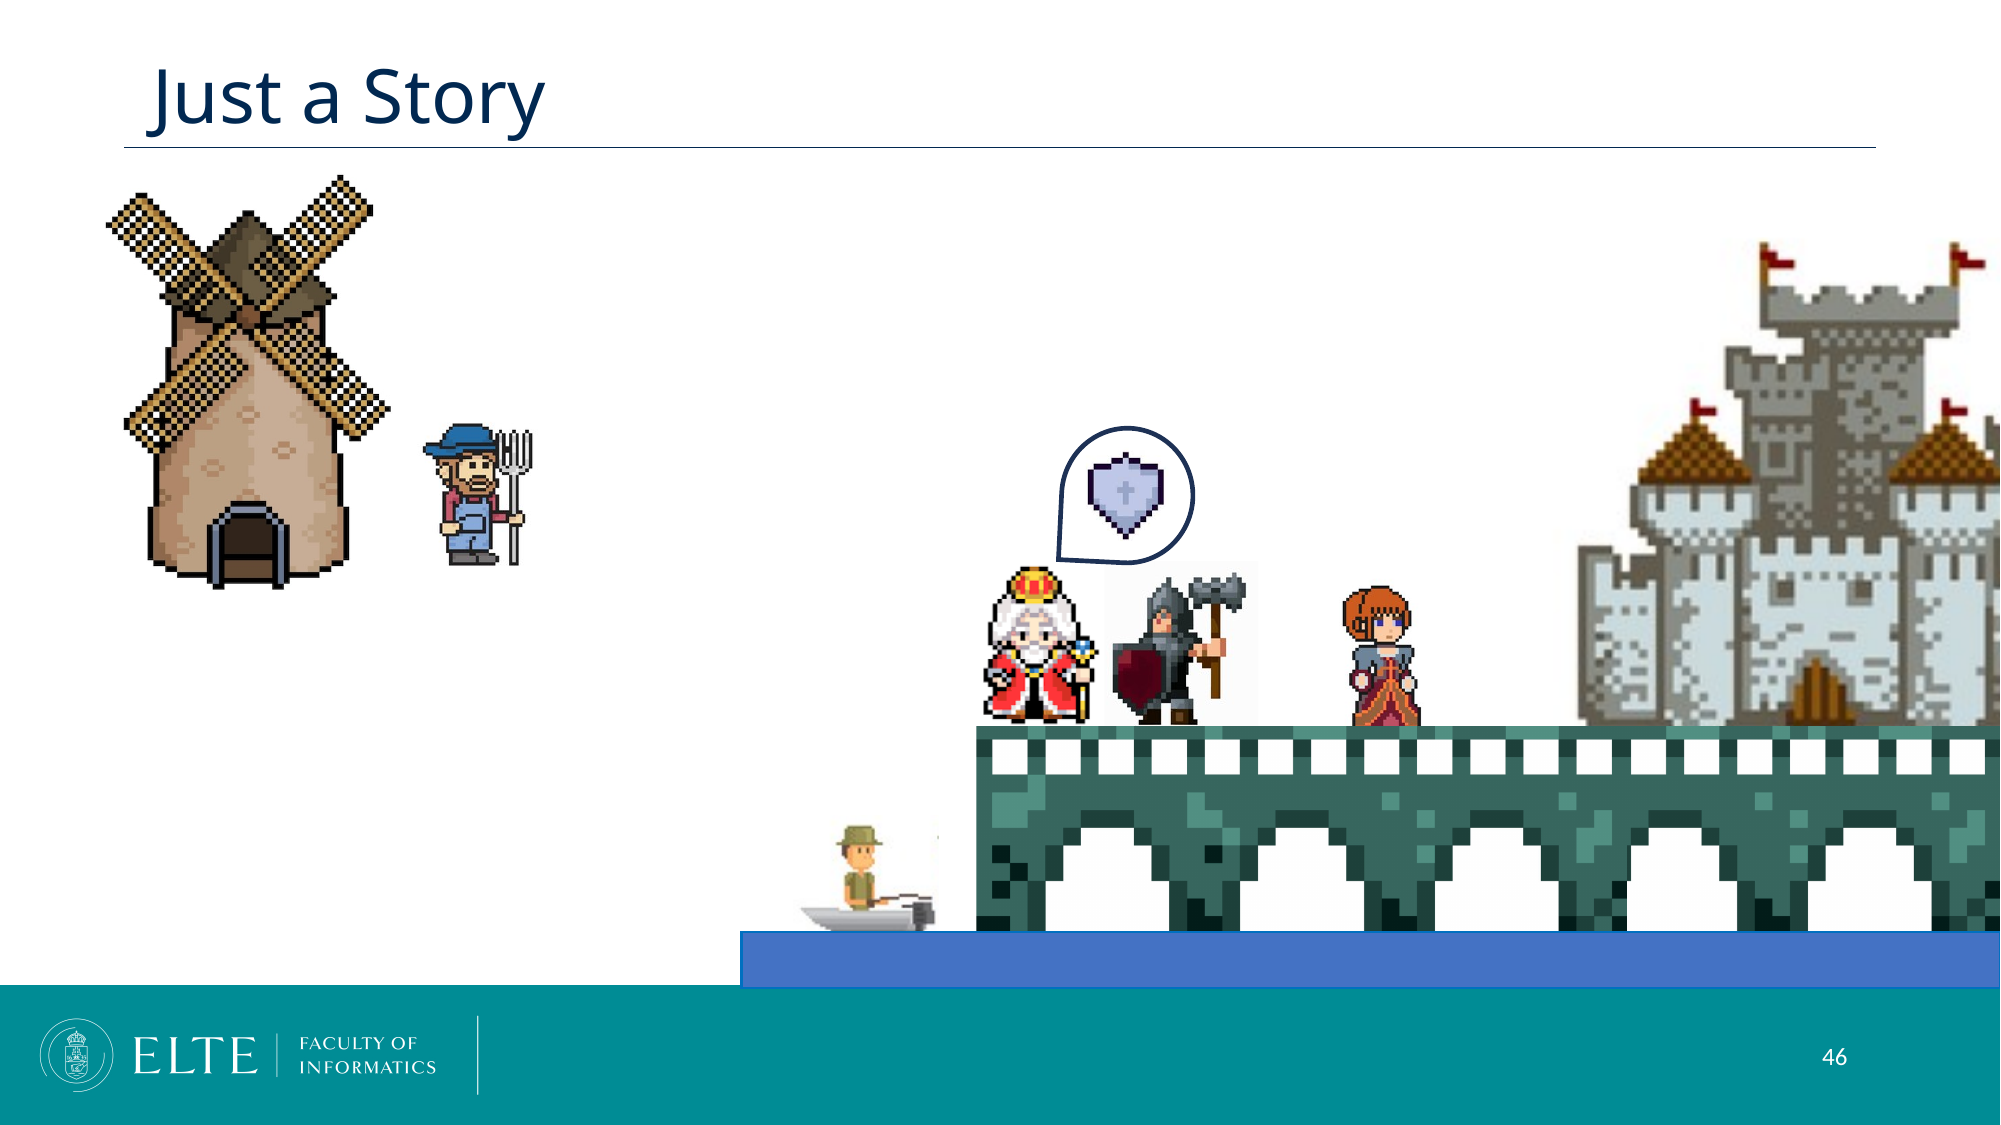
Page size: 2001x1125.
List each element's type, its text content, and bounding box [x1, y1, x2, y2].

picture [1332, 576, 1432, 725]
text_box [1057, 427, 1194, 563]
picture [976, 561, 1259, 725]
text_box [740, 931, 2000, 989]
title Just a Story [137, 29, 1863, 148]
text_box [976, 725, 2000, 949]
picture [407, 416, 544, 571]
picture [95, 166, 401, 592]
picture [789, 814, 939, 933]
picture [0, 985, 2000, 1125]
slide_number 46 [1563, 1026, 1863, 1085]
picture [1085, 447, 1169, 543]
picture [1514, 237, 2000, 725]
